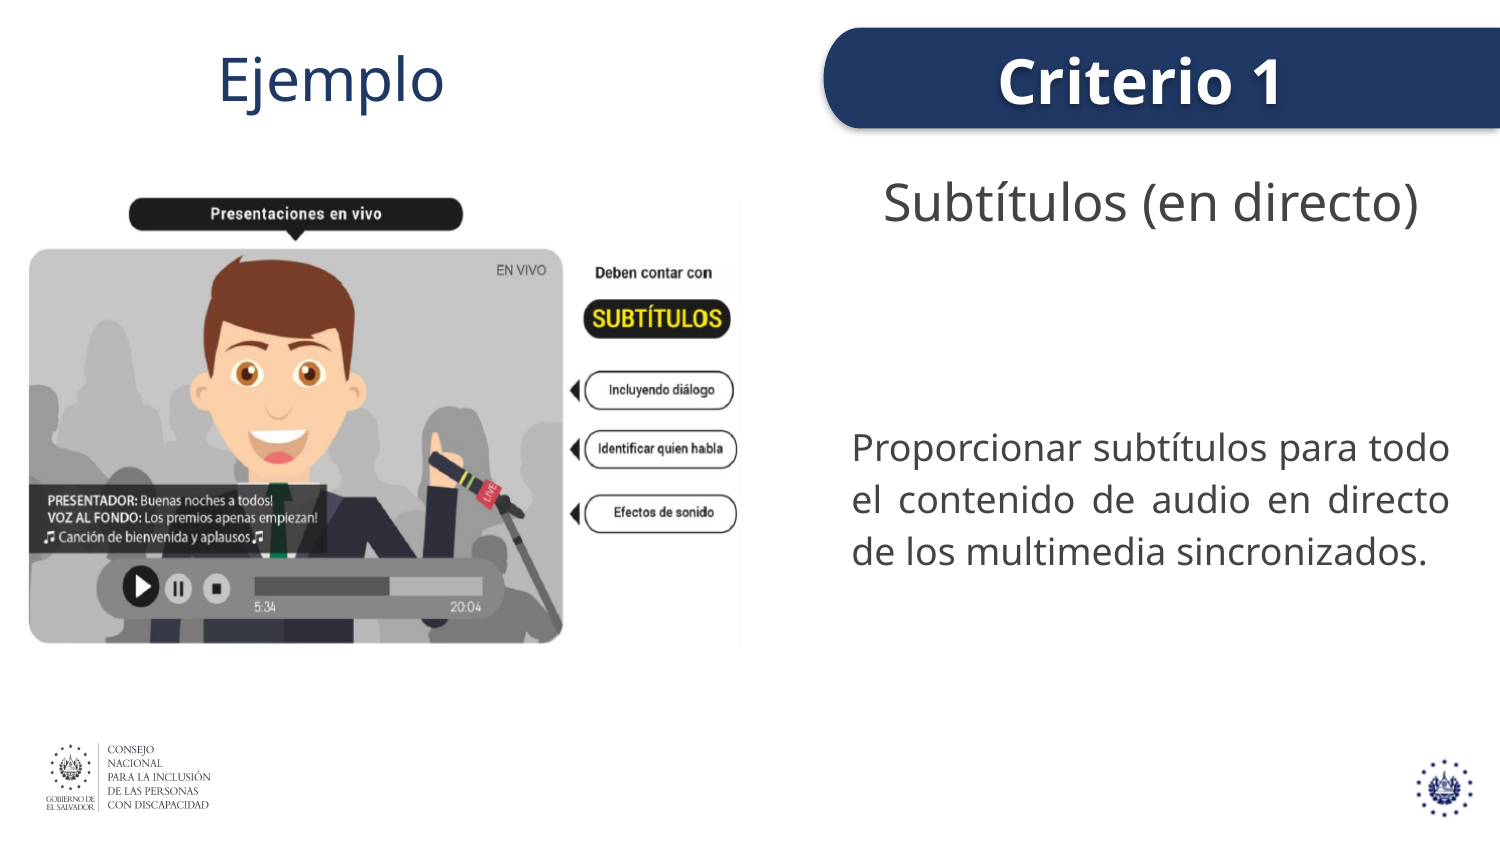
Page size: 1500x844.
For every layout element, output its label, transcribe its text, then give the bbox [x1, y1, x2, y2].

title Ejemplo [0, 18, 664, 129]
list Proporcionar subtítulos para todo el contenido de audio en directo de los multimedia sincronizados. [836, 262, 1467, 729]
picture [1401, 755, 1500, 844]
picture [26, 195, 743, 648]
title Subtítulos (en directo) [819, 158, 1483, 247]
text_box Criterio 1 [819, 36, 1465, 123]
text_box [841, 27, 1500, 129]
picture [37, 732, 216, 821]
